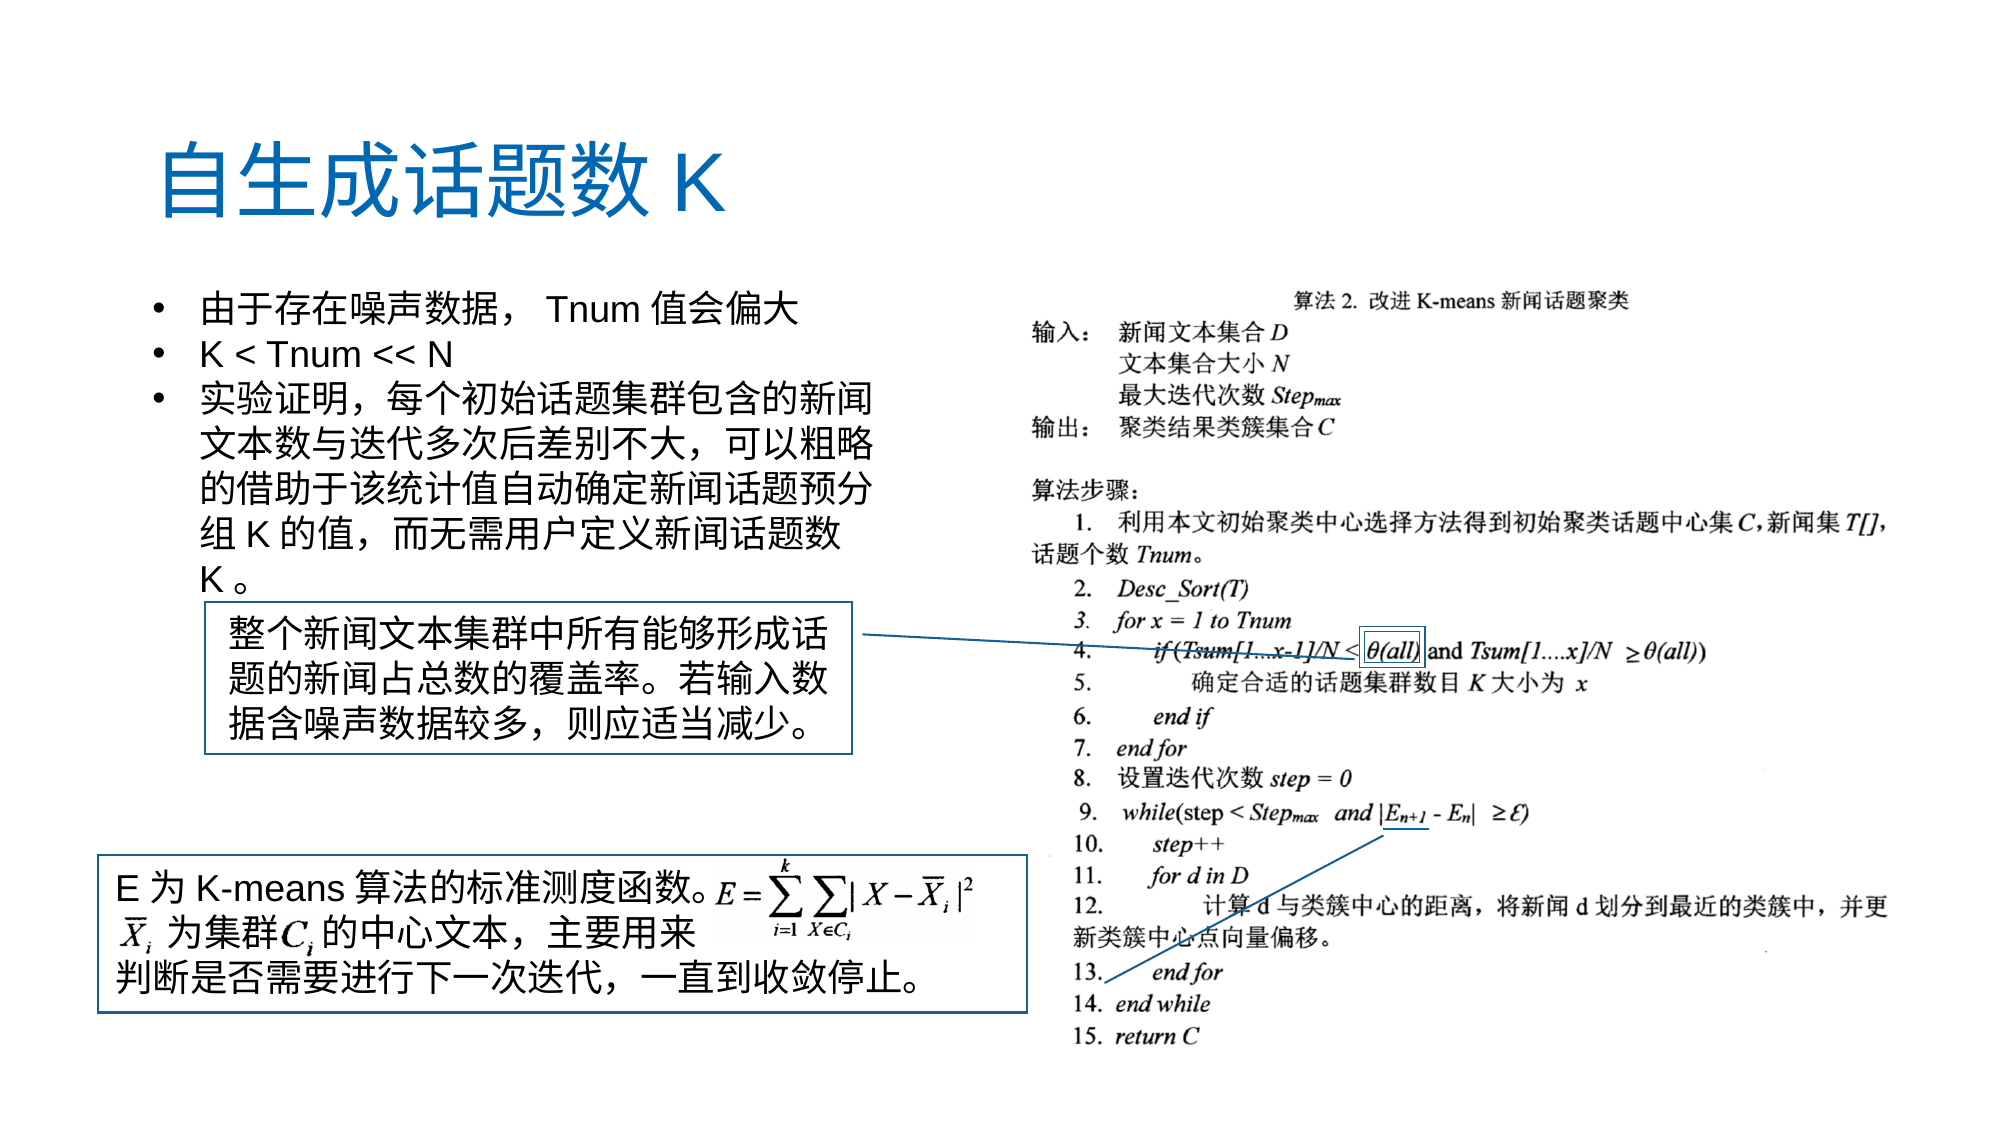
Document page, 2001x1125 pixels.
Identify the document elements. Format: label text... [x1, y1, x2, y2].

text_box [97, 854, 1027, 1014]
text_box E为K-means算法的标准测度函数。 为集群 的中心文本，主要用来 判断是否需要进行下一次迭代，一直到收敛停止。 [100, 856, 956, 1051]
text_box 整个新闻文本集群中所有能够形成话题的新闻占总数的覆盖率。若输入数据含噪声数据较多，则应适当减少。 [213, 602, 872, 752]
picture [712, 858, 974, 943]
text_box [872, 633, 1027, 644]
text_box 由于存在噪声数据，Tnum值会偏大 K < Tnum << N 实验证明，每个初始话题集群包含的新闻文本数与迭代多次后差别不大，可以粗略的借助于该统计值自动确定新闻话题预分组K的值，而无需用户定义新闻话题数K。 [137, 277, 920, 652]
picture [1027, 277, 1891, 1059]
text_box 自生成话题数K [137, 59, 1863, 278]
text_box [204, 601, 853, 755]
picture [278, 916, 321, 959]
picture [119, 914, 156, 955]
